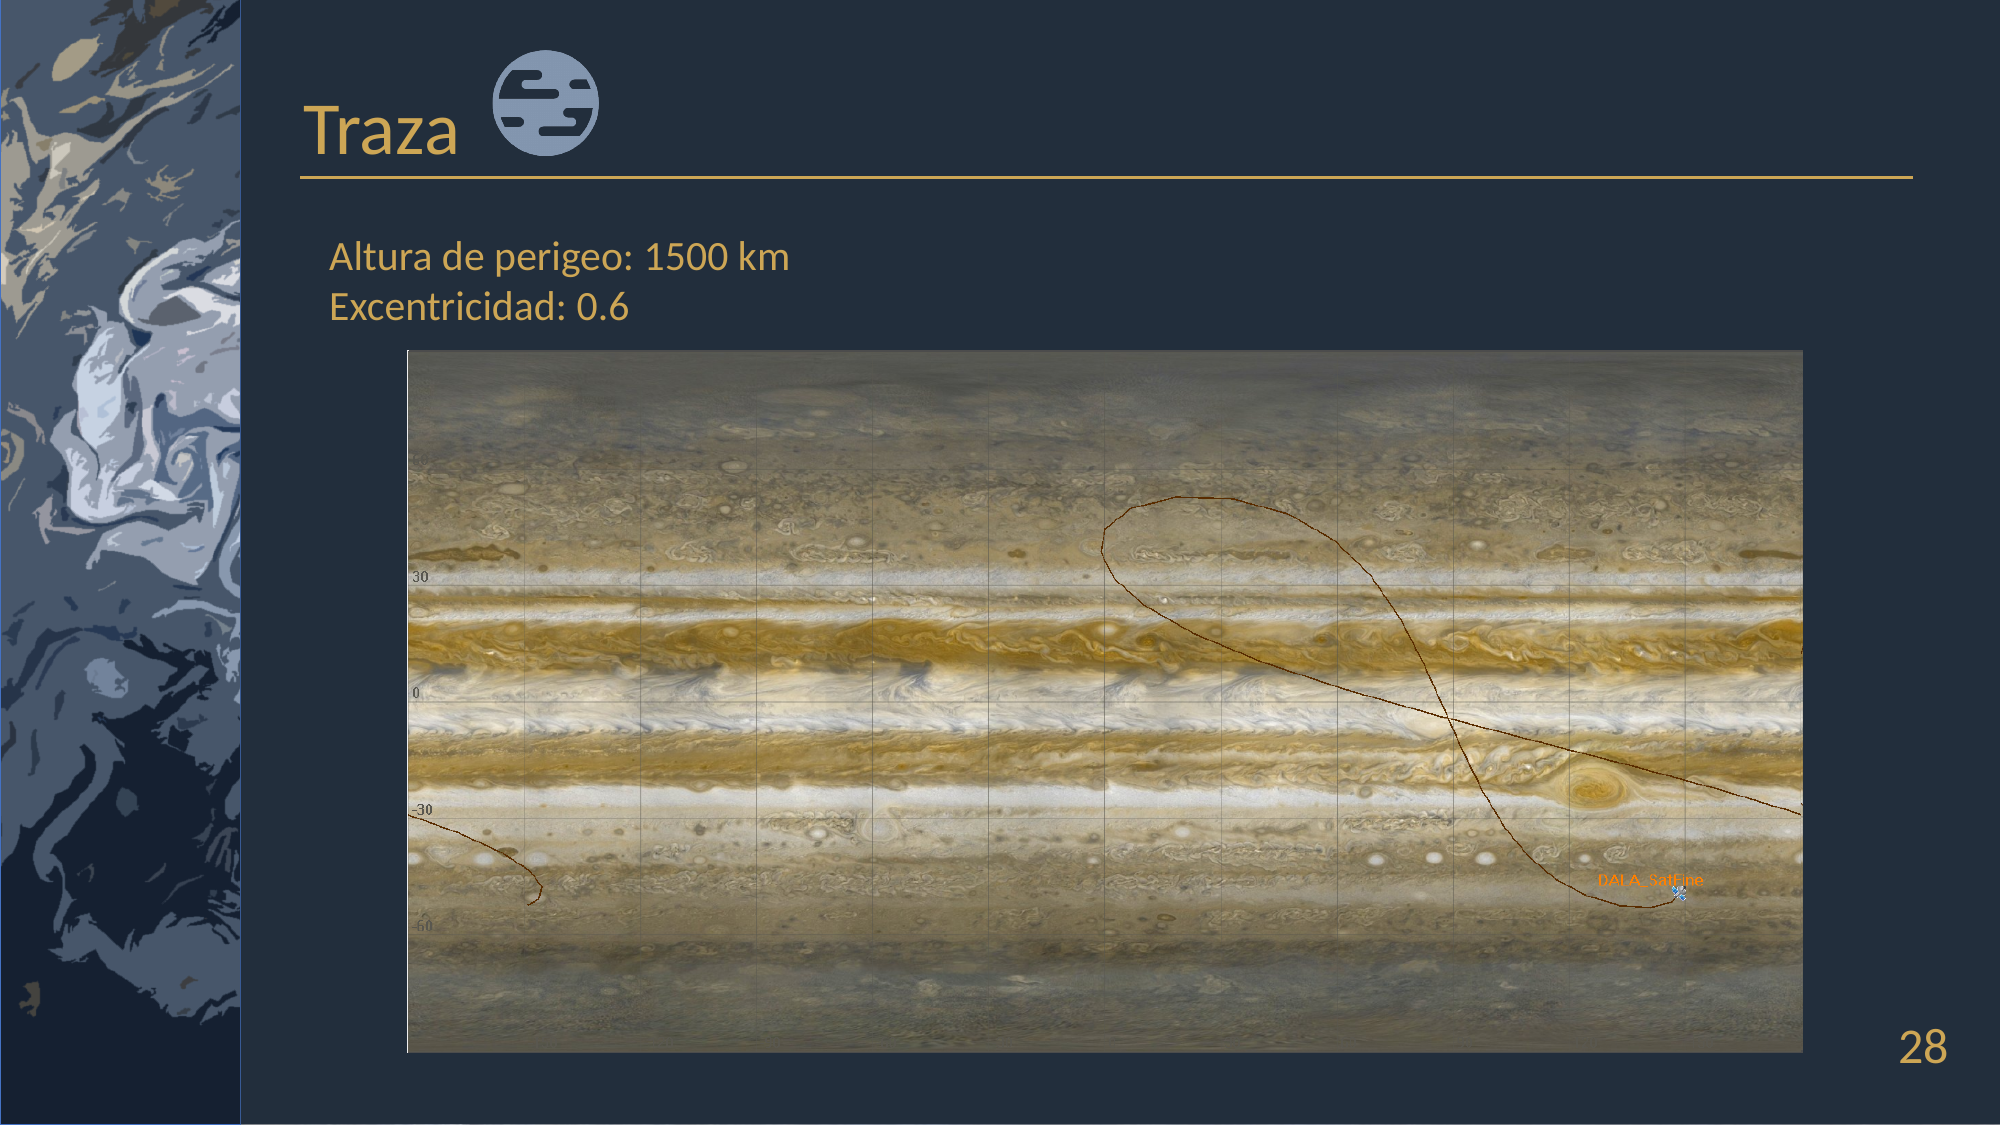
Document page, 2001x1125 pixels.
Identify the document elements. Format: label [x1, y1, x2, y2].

picture [241, 0, 2000, 1125]
list [0, 0, 241, 1125]
